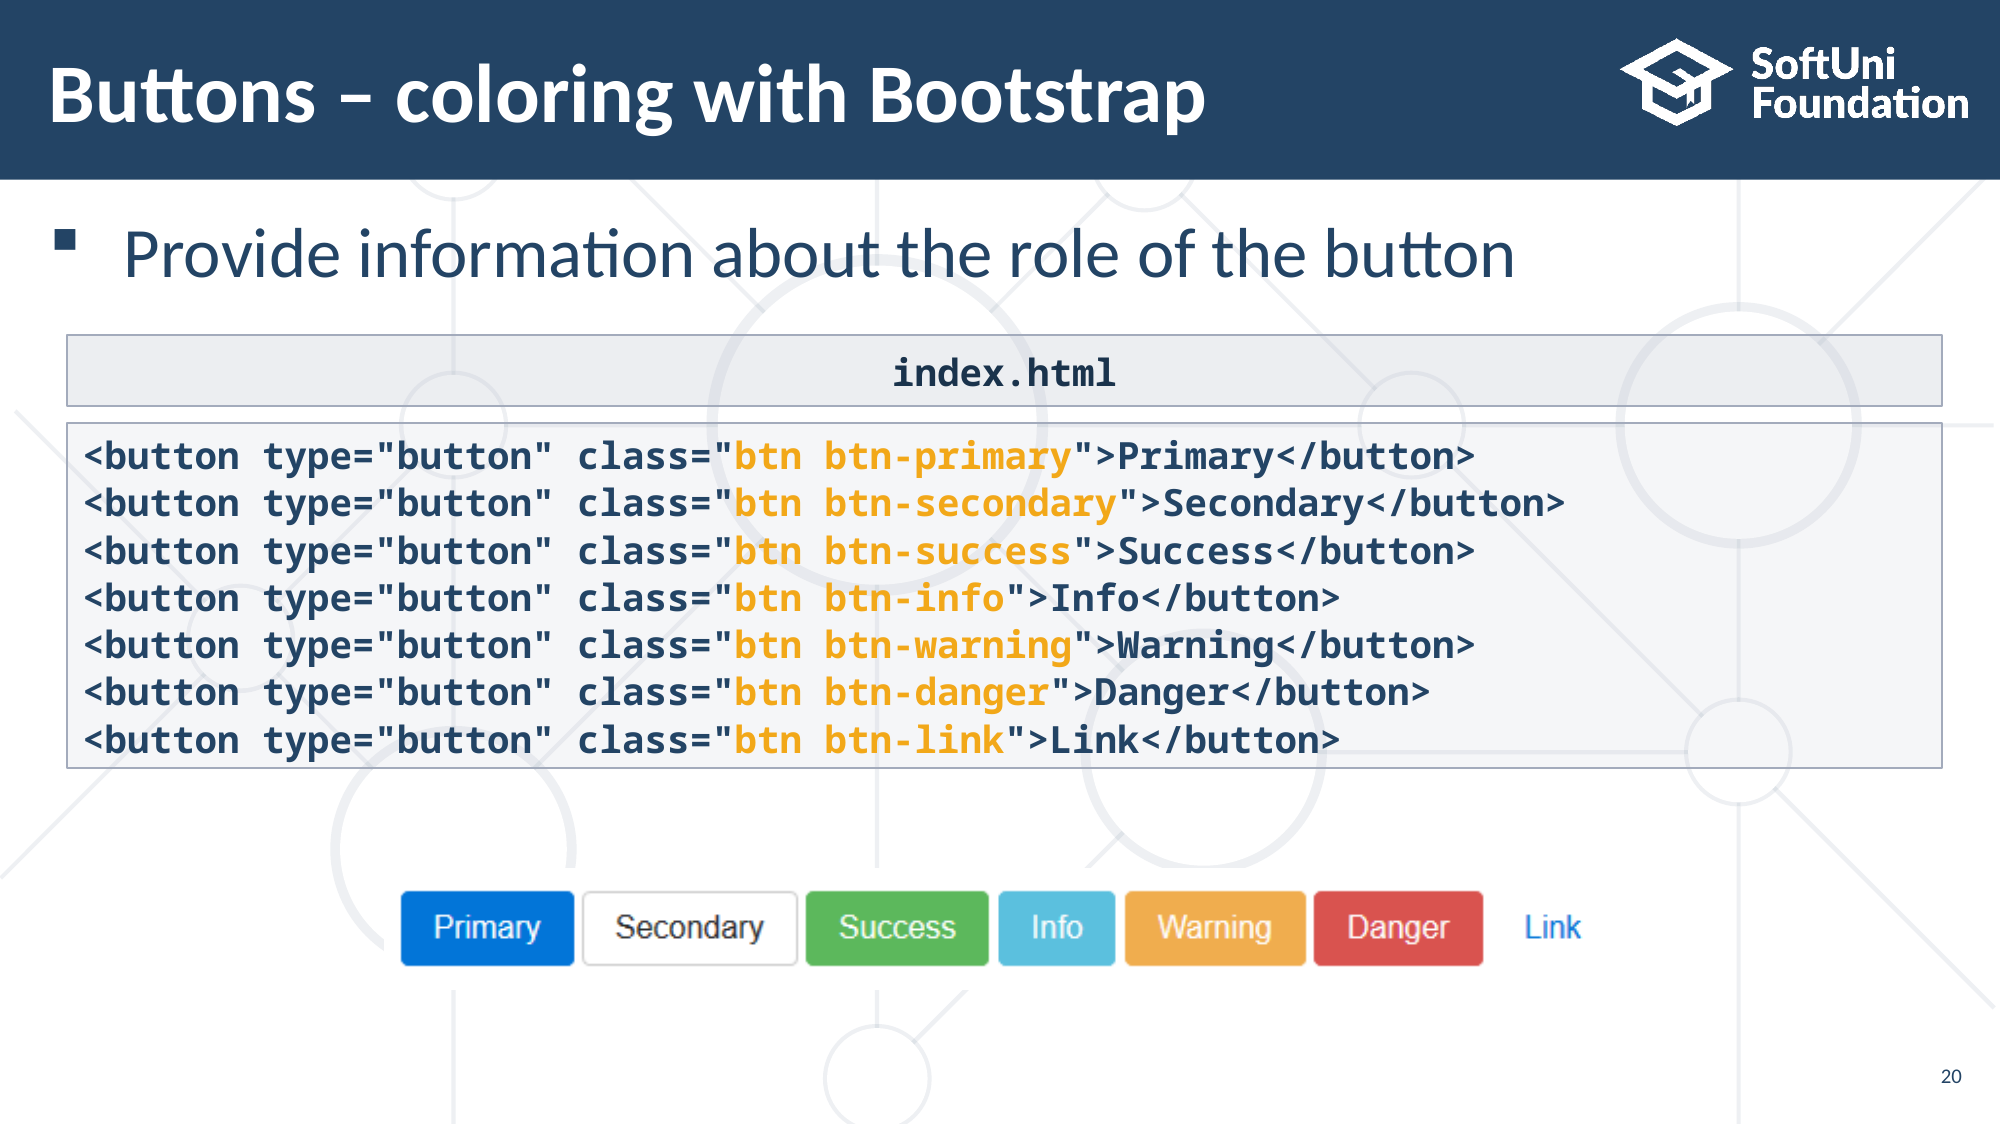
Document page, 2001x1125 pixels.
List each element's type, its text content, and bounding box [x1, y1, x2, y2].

picture [384, 868, 1616, 990]
picture [1619, 38, 1968, 126]
list Provide information about the role of the button [31, 196, 1970, 345]
text_box index.html [67, 335, 1942, 406]
title Buttons – coloring with Bootstrap [31, 16, 1591, 162]
slide_number 20 [1897, 1049, 1968, 1100]
text_box <button type="button" class="btn btn-primary">Primary</button> <button type="button" class="btn btn-secondary">Secondary</button> <button type="button" class="btn btn-success">Success</button> <button type="button" class="btn btn-info">Info</button> <button type="button" class="btn btn-warning">Warning</button> <button type="button" class="btn btn-danger">Danger</button> <button type="button" class="btn btn-link">Link</button> [67, 422, 1942, 768]
